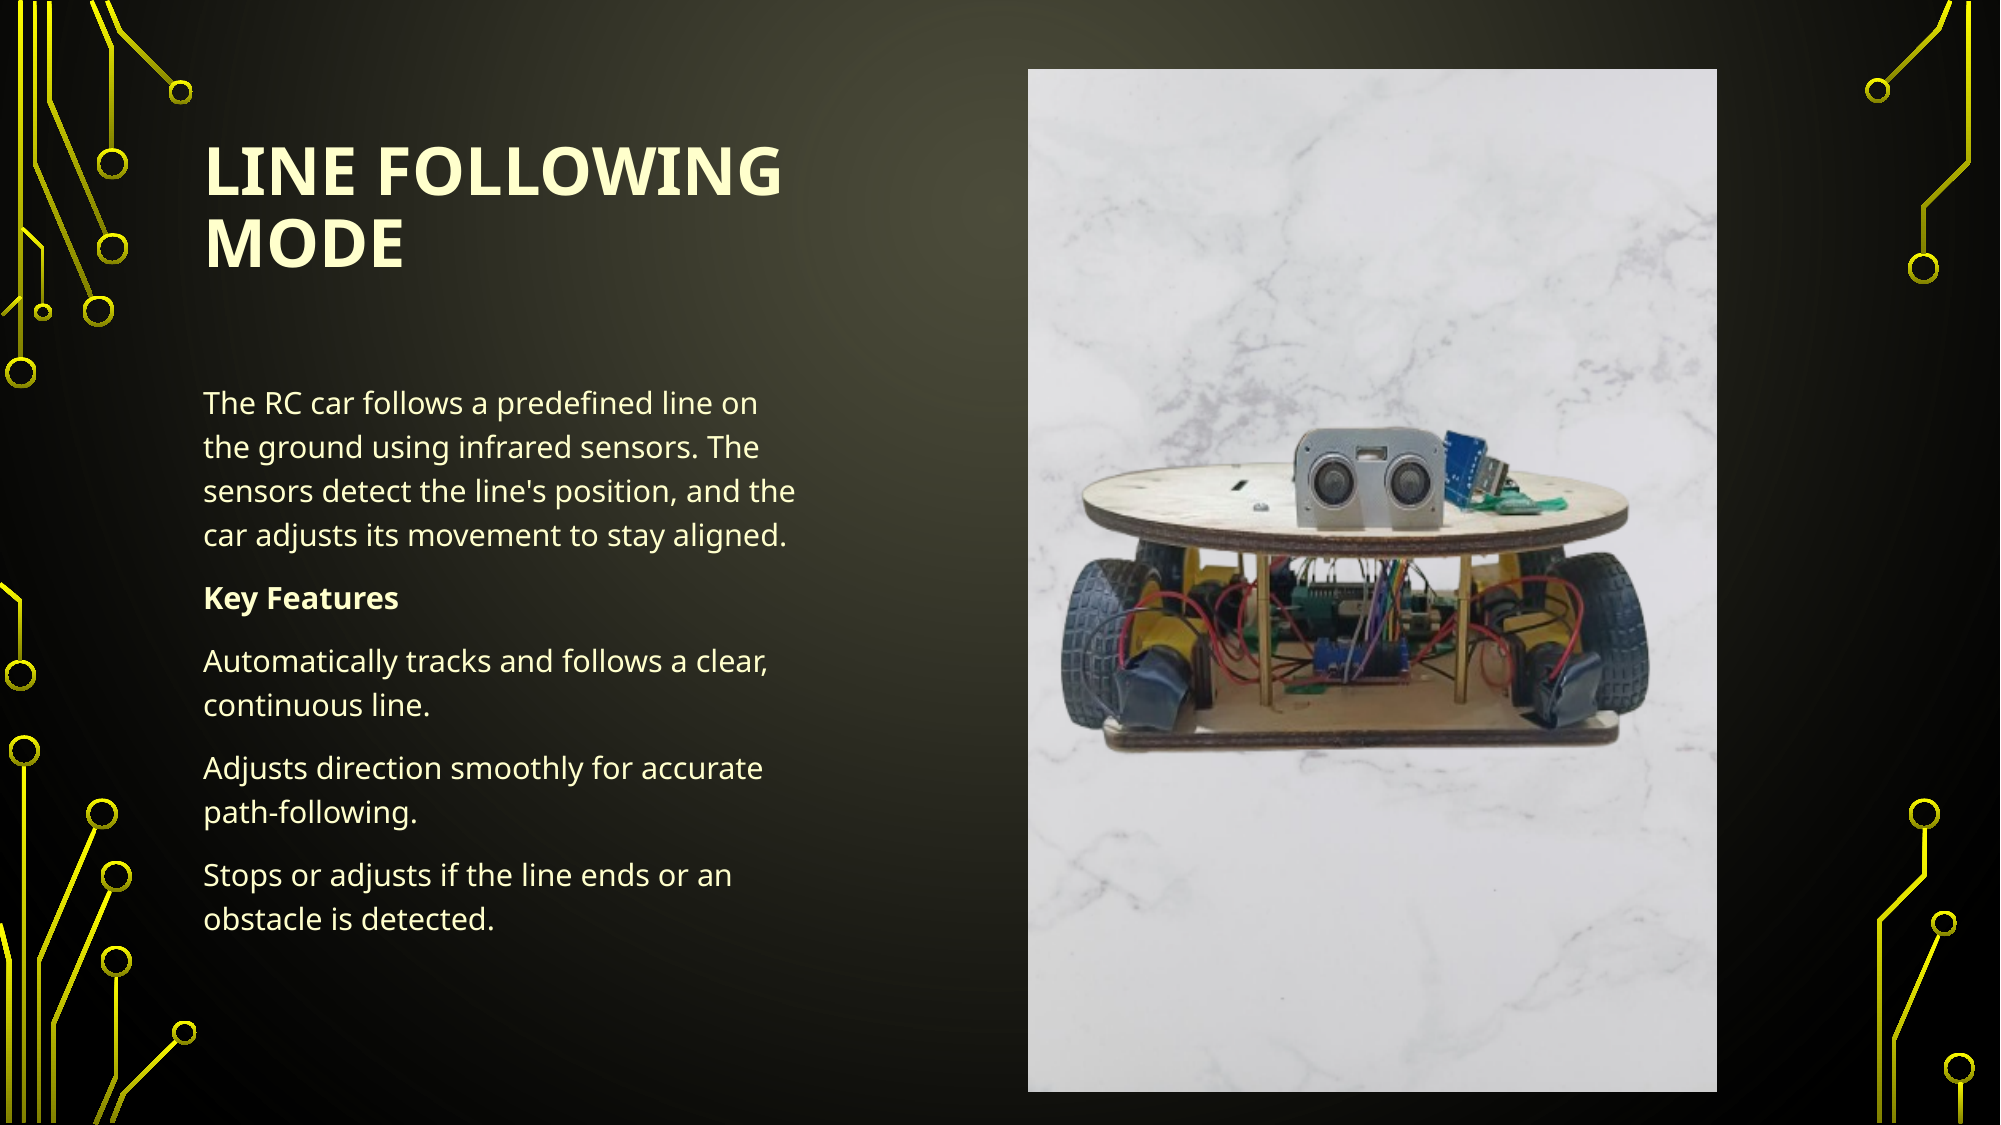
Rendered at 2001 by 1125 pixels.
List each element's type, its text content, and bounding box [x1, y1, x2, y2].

list The RC car follows a predefined line on the ground using infrared sensors. The sensors detect the line's position, and the car adjusts its movement to stay aligned. Key Features Automatically tracks and follows a clear, continuous line. Adjusts direction smoothly for accurate path-following. Stops or adjusts if the line ends or an obstacle is detected. [188, 369, 821, 950]
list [1026, 68, 1718, 1093]
title Line Following Mode [188, 99, 821, 369]
